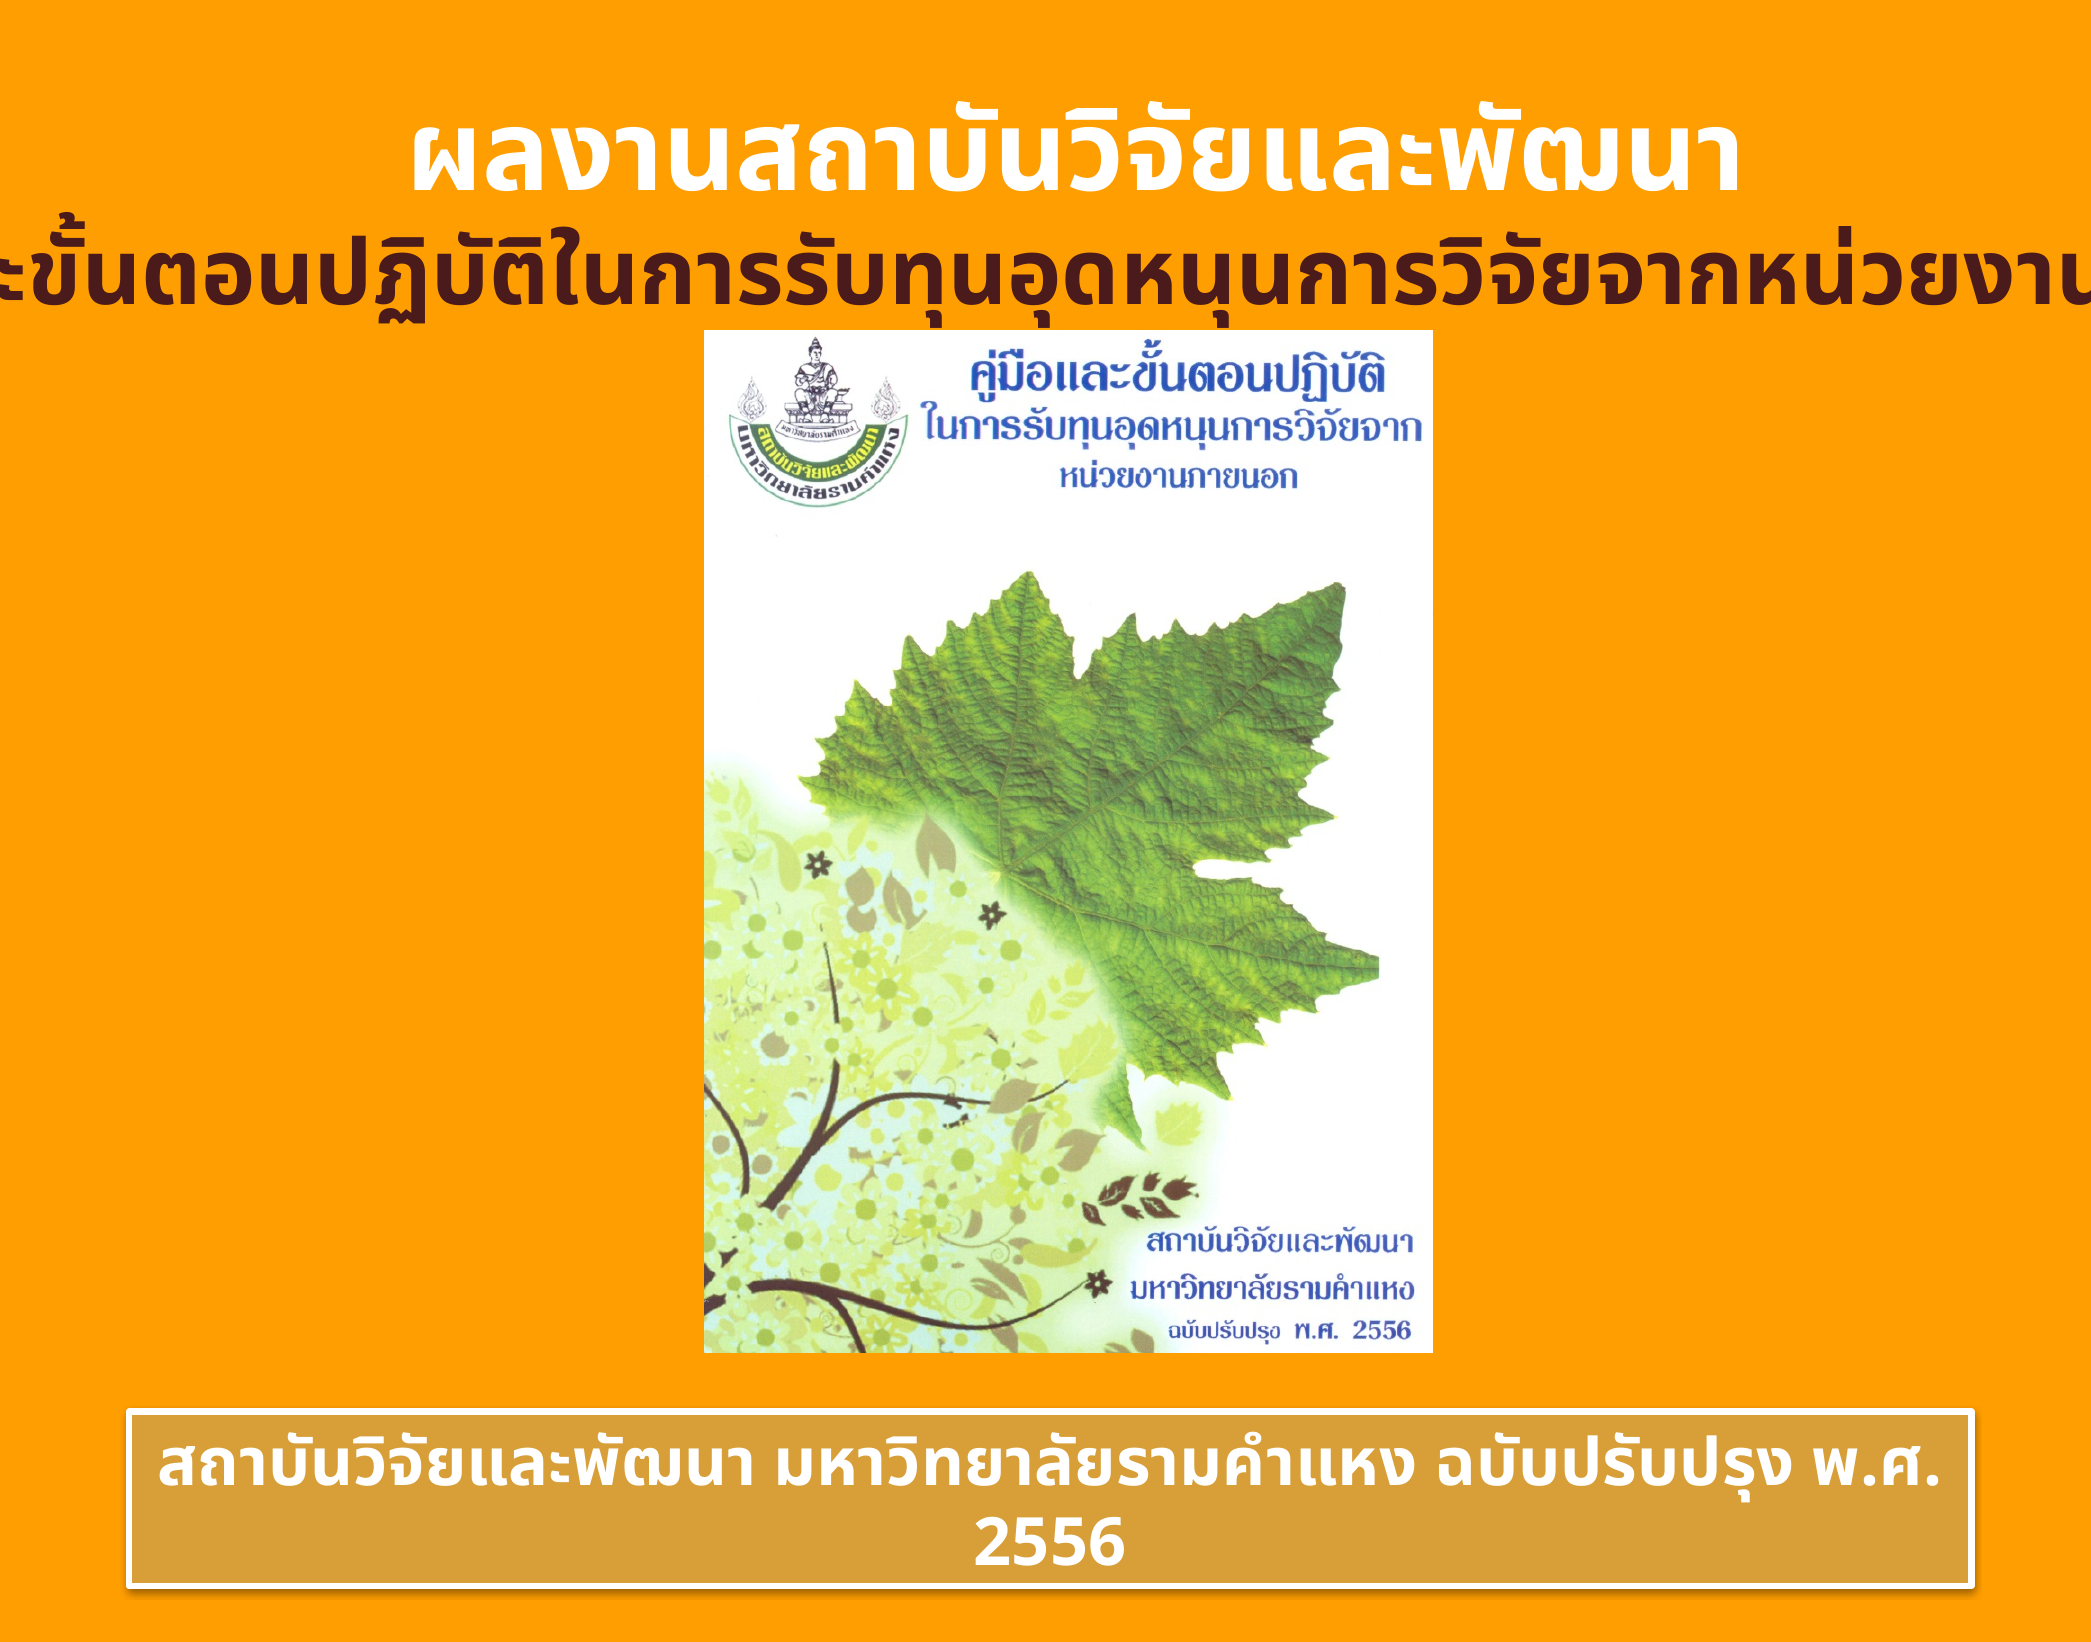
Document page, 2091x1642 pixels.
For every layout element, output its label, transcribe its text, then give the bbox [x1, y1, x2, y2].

text_box ผลงานสถาบันวิจัยและพัฒนา คู่มือและขั้นตอนปฏิบัติในการรับทุนอุดหนุนการวิจัยจากหน่วยงานภายนอก [0, 0, 2091, 391]
slide_number 22 [0, 1466, 2091, 1642]
text_box สถาบันวิจัยและพัฒนา มหาวิทยาลัยรามคำแหง ฉบับปรับปรุง พ.ศ. 2556 [126, 1408, 1975, 1589]
picture [704, 330, 1434, 1353]
